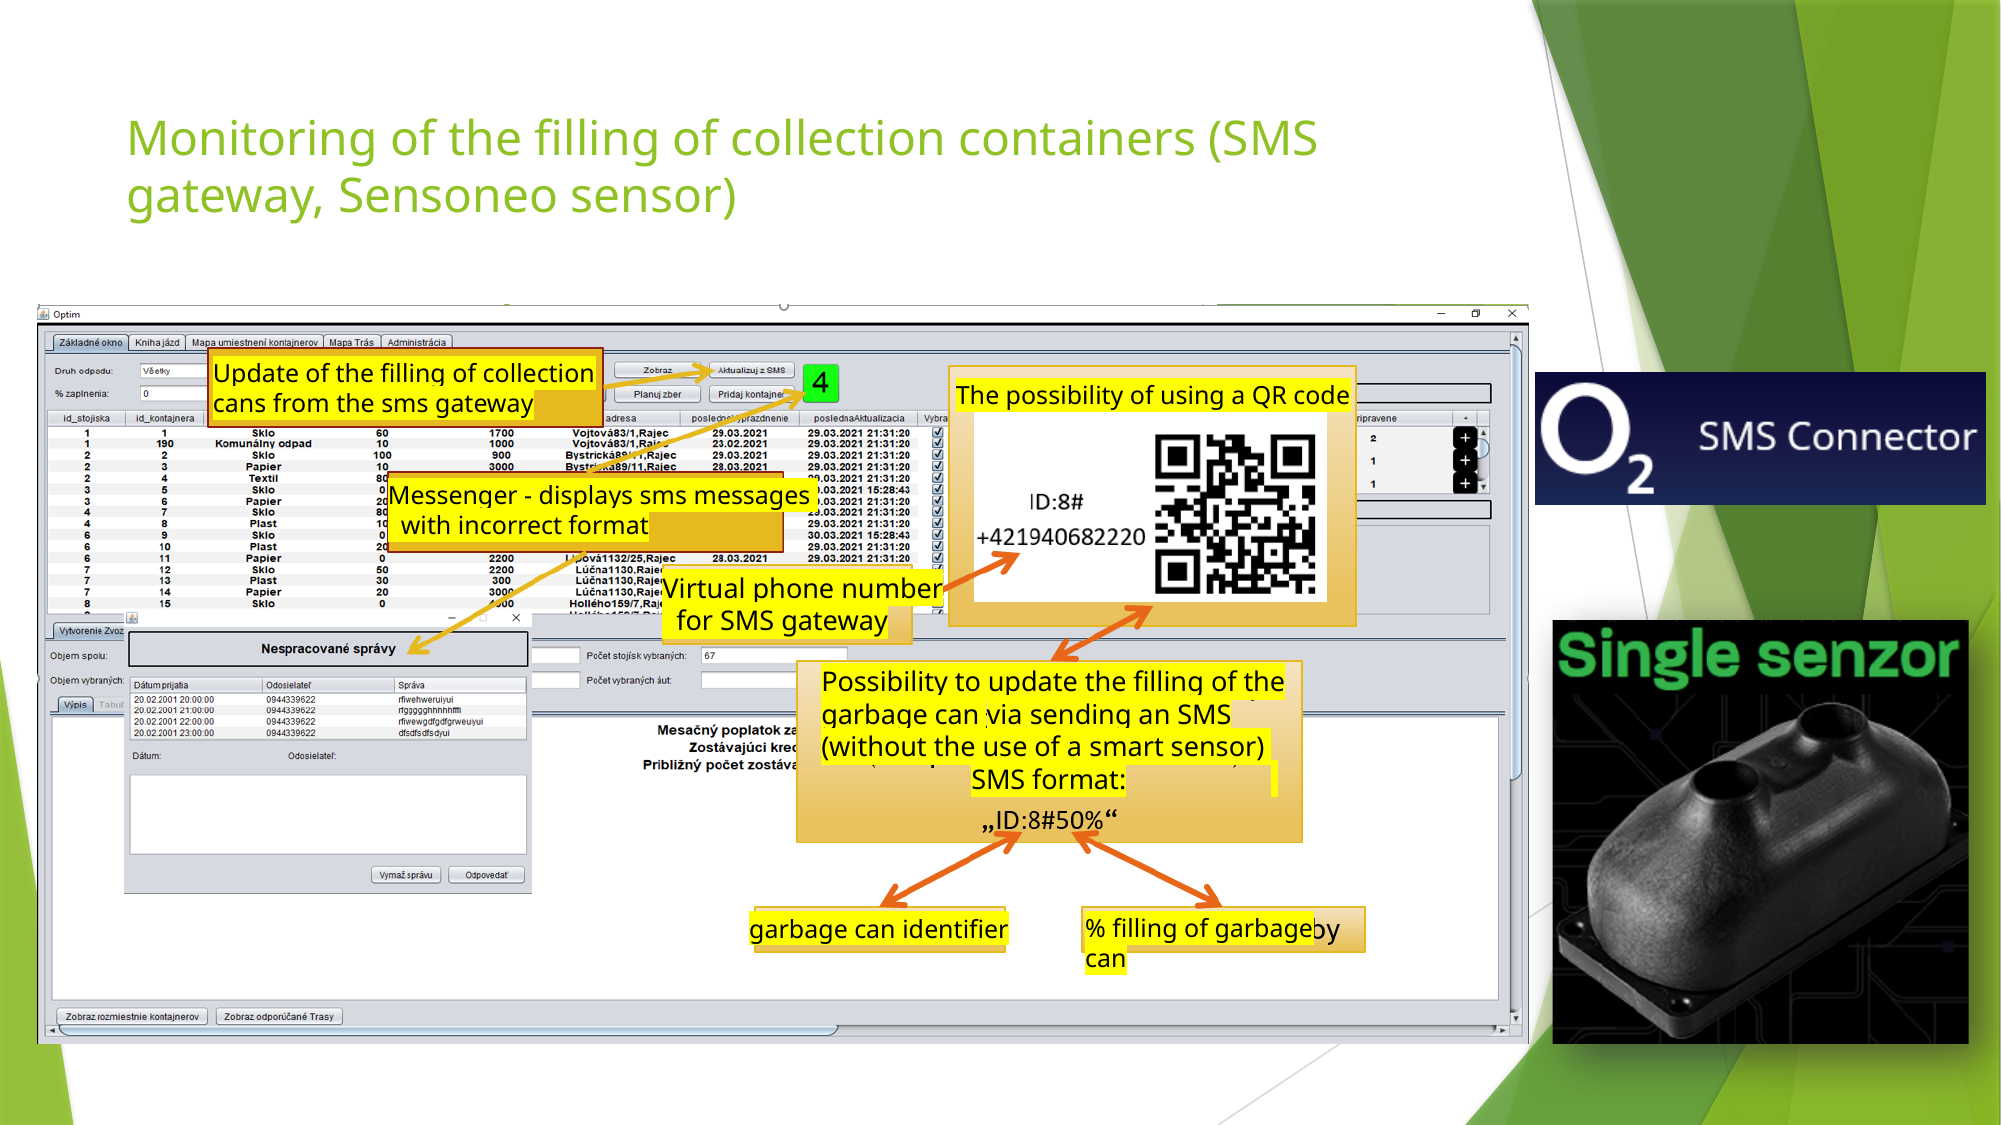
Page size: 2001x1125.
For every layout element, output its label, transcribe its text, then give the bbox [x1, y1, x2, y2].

picture [1535, 371, 1987, 506]
title Monitoring of the filling of collection containers (SMS gateway, Sensoneo sensor) [111, 99, 1522, 231]
picture [36, 303, 1529, 1044]
picture [1552, 619, 1970, 1044]
